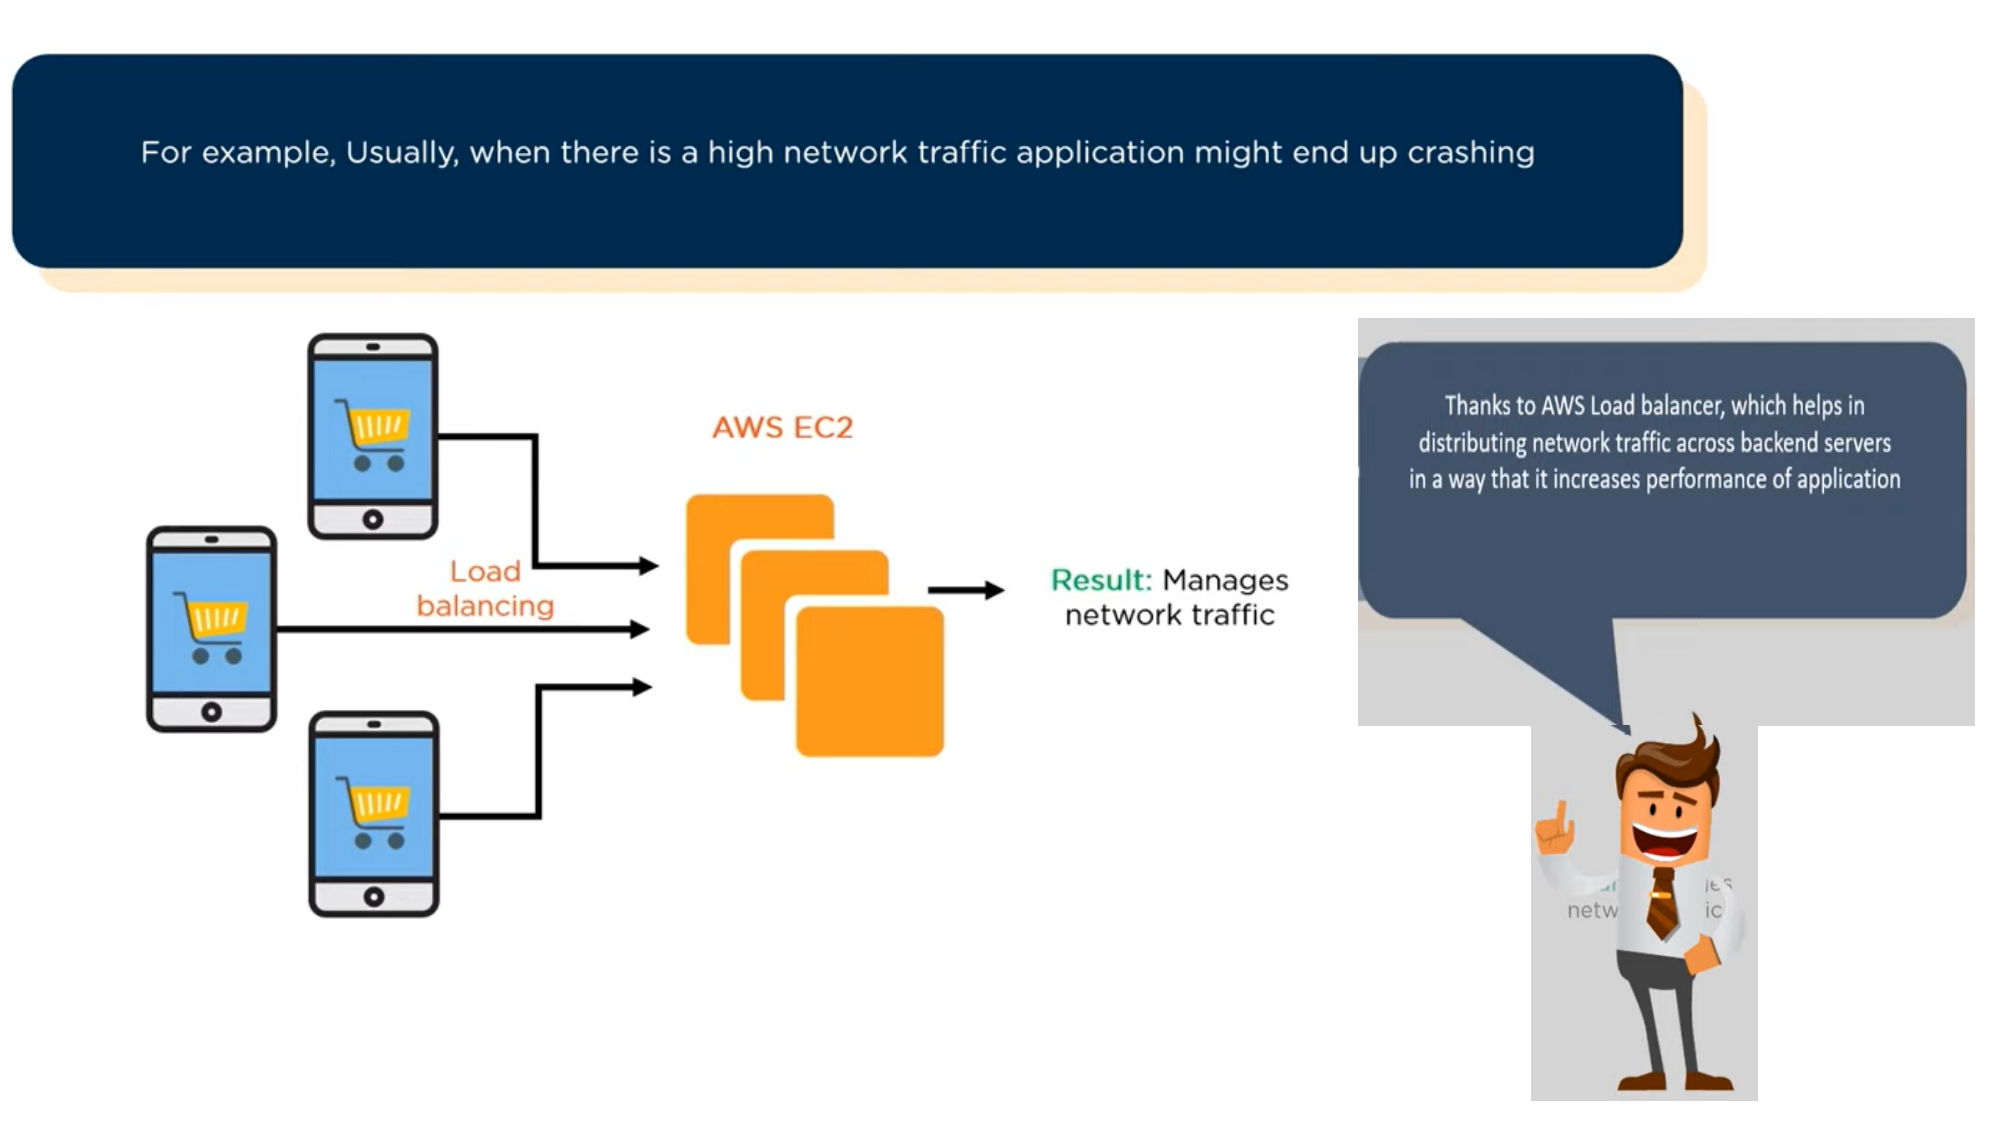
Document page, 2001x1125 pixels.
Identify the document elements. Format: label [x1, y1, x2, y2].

picture [1358, 318, 1975, 1101]
list [0, 31, 1725, 306]
picture [137, 305, 1302, 936]
